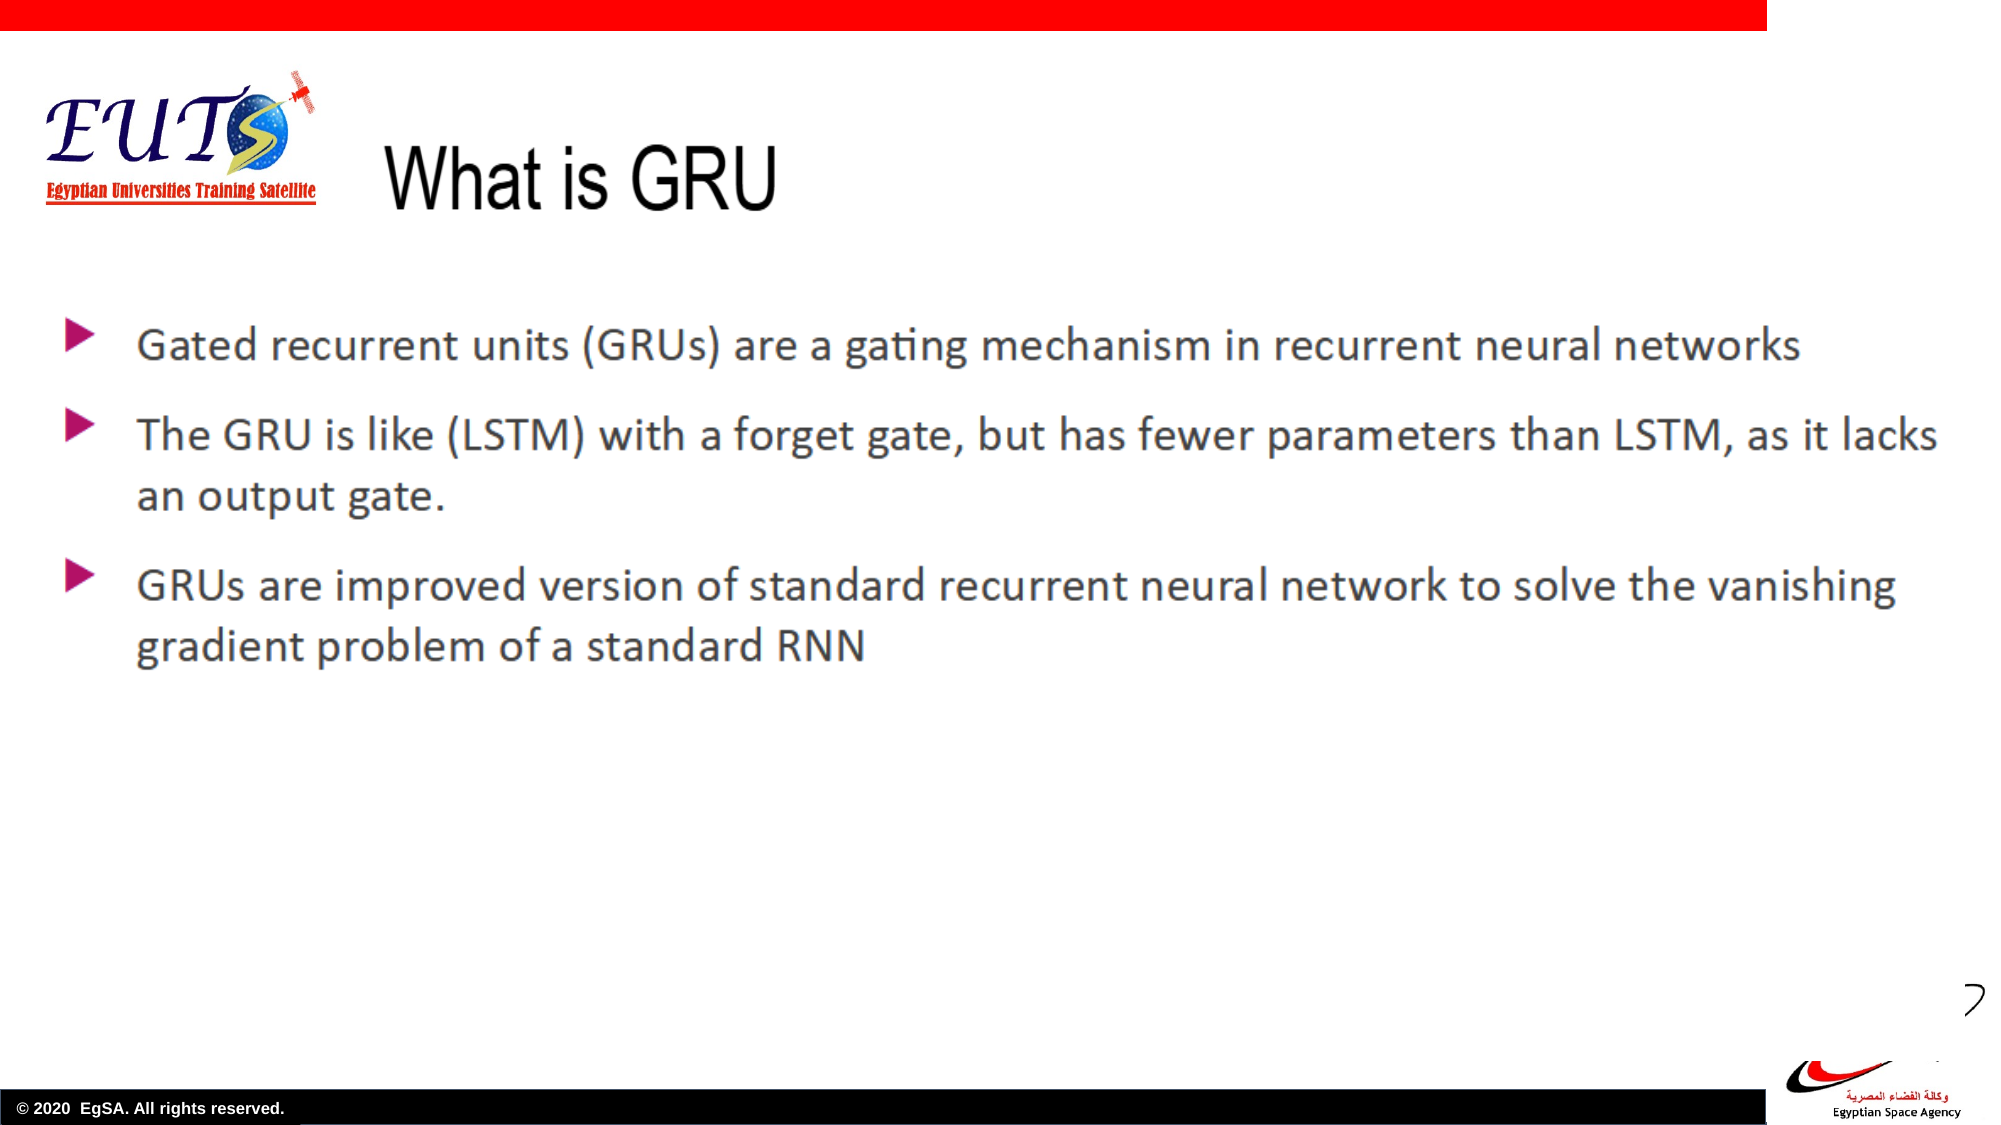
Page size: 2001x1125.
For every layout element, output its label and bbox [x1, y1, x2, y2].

picture [370, 105, 1671, 242]
picture [35, 53, 340, 231]
picture [42, 300, 1990, 1122]
